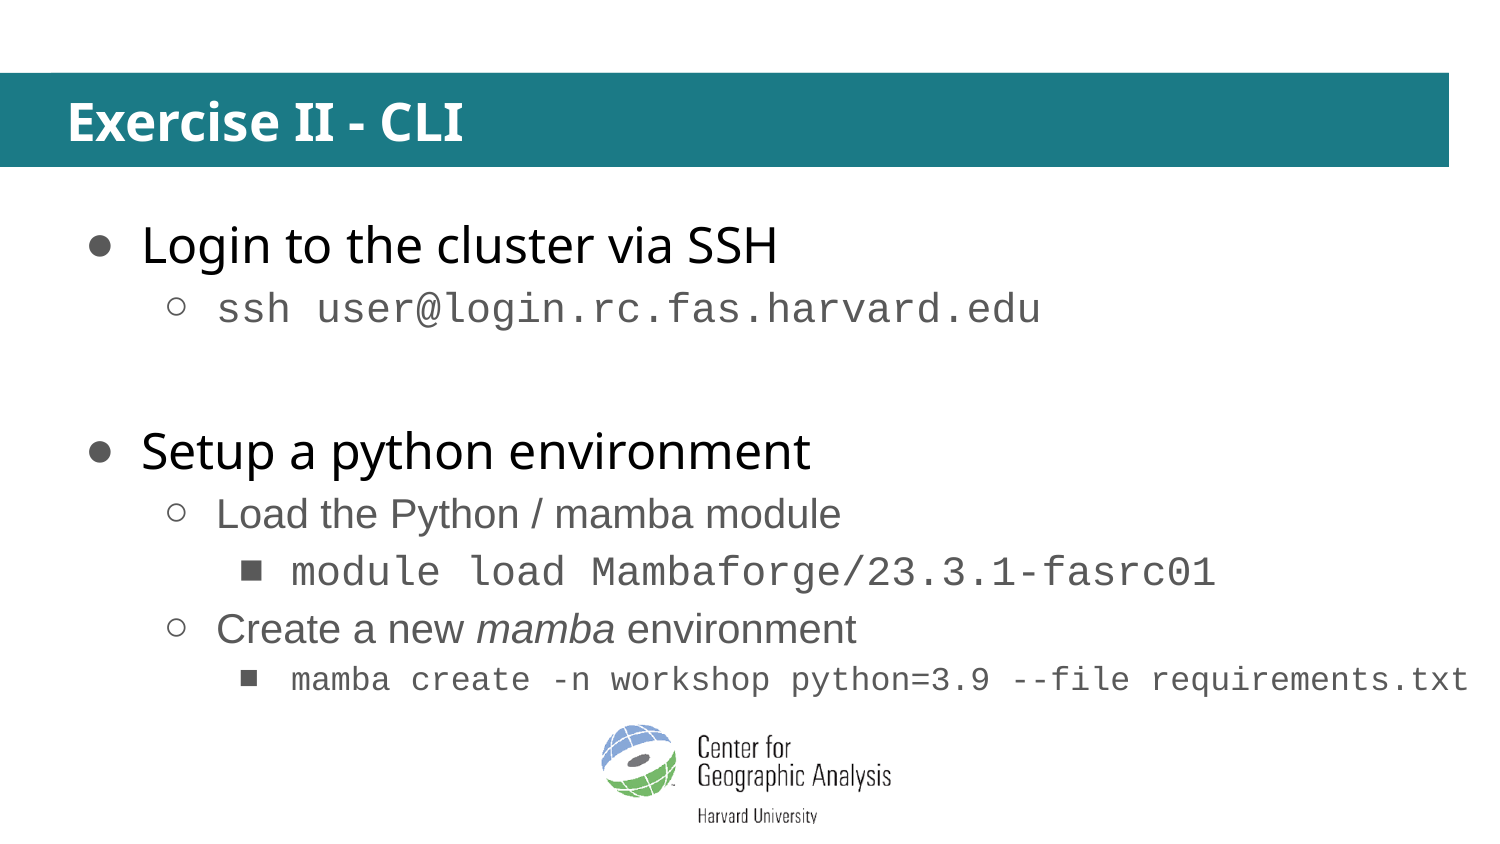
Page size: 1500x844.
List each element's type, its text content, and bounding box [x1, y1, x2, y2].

title Exercise II - CLI [51, 72, 1449, 167]
list Login to the cluster via SSH ssh user@login.rc.fas.harvard.edu Setup a python environment Load the Python / mamba module module load Mambaforge/23.3.1-fasrc01 Create a new mamba environment mamba create -n workshop python=3.9 --file requirements.txt [51, 189, 1500, 701]
picture [601, 722, 891, 824]
